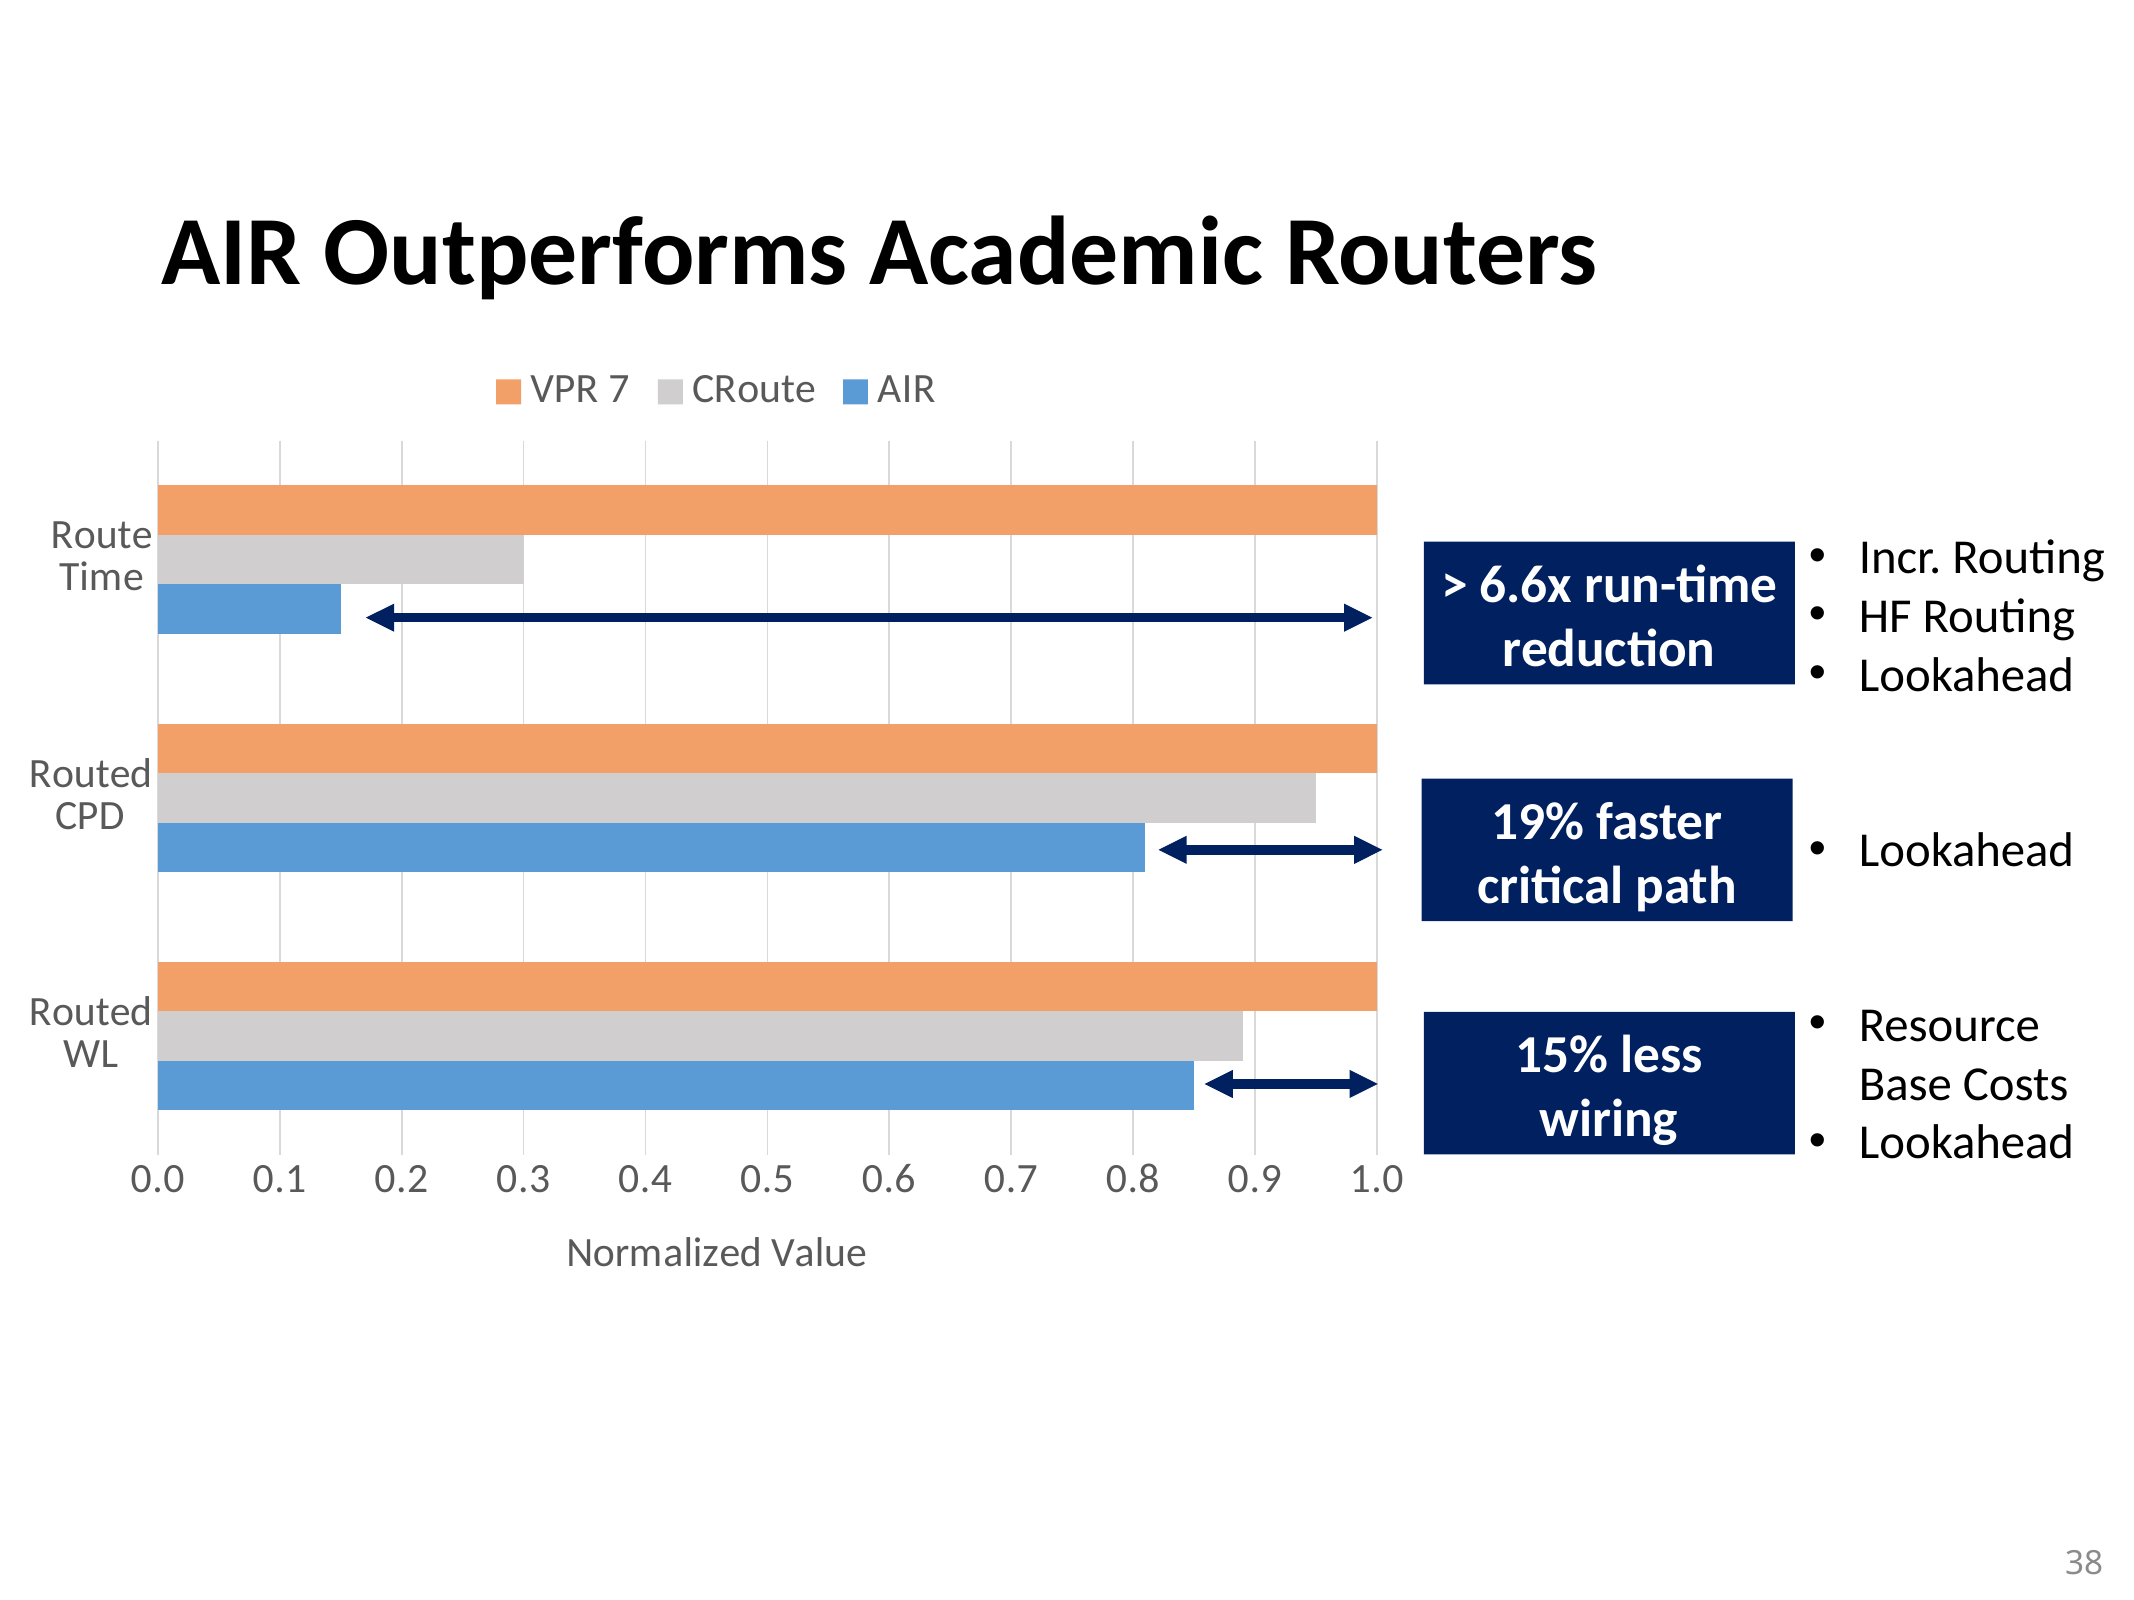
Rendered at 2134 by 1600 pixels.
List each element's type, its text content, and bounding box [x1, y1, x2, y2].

slide_number 38 [1973, 1520, 2119, 1600]
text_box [365, 516, 2134, 710]
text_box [1158, 777, 2134, 923]
chart [0, 351, 1433, 1315]
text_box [1204, 984, 2134, 1177]
title AIR Outperforms Academic Routers [146, 148, 1987, 357]
